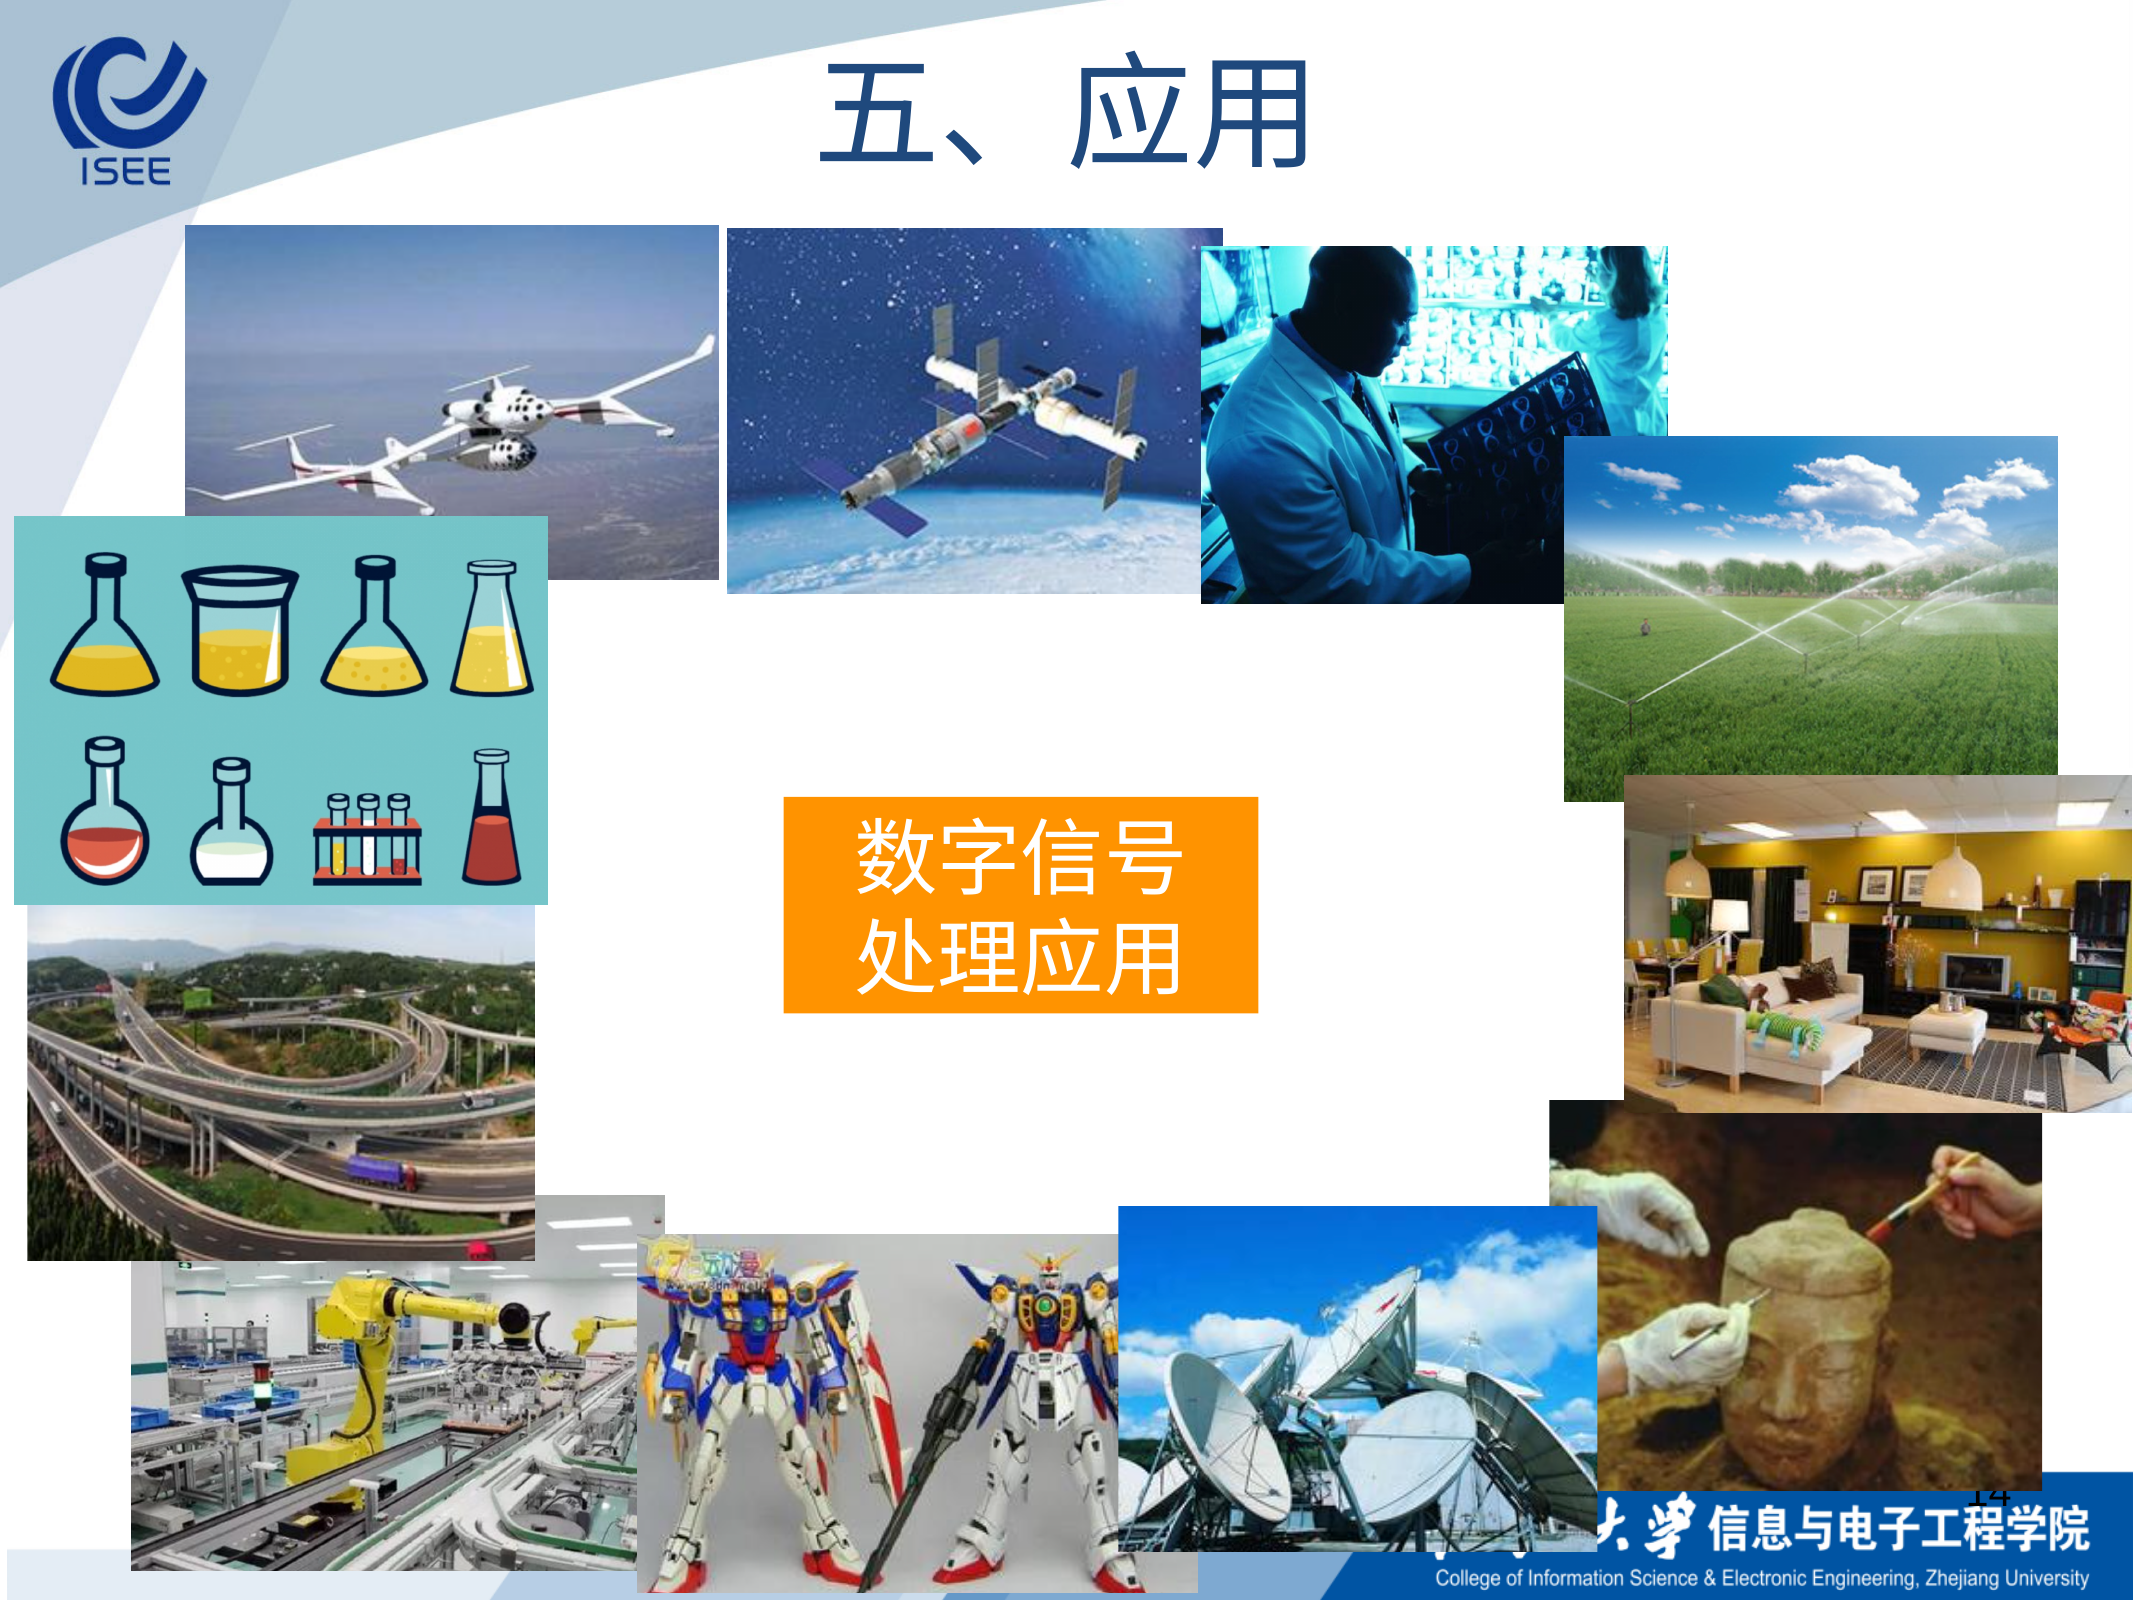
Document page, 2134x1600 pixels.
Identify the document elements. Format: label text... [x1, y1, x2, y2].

title 五、应用 [156, 11, 1978, 205]
slide_number 14 [1528, 1499, 2027, 1569]
picture [0, 0, 2133, 1600]
text_box 数字信号 处理应用 [783, 796, 1259, 1014]
